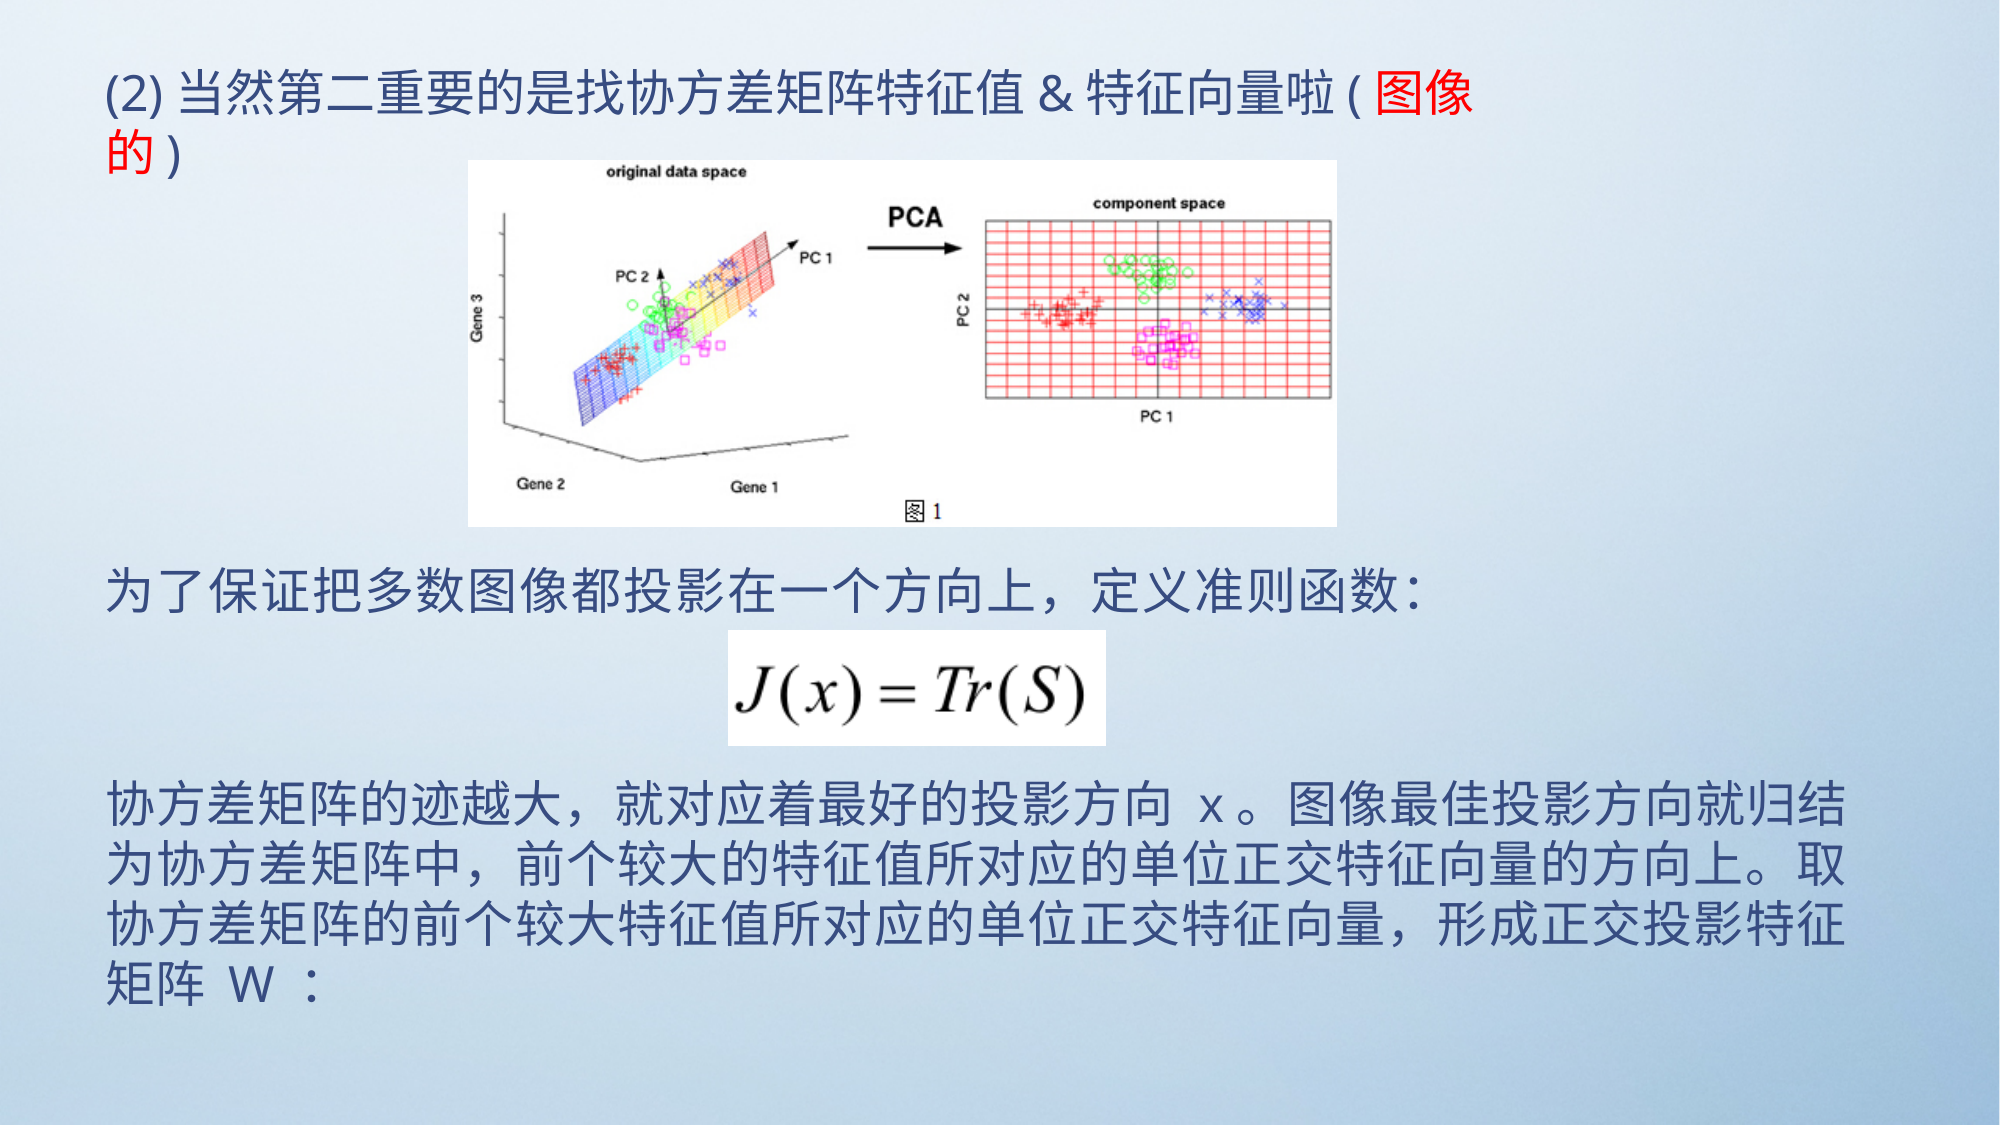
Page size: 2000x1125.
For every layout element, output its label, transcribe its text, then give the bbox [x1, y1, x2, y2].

text_box (2)当然第二重要的是找协方差矩阵特征值&特征向量啦(图像的) [90, 54, 1520, 190]
picture [0, 0, 2000, 1125]
text_box 为了保证把多数图像都投影在一个方向上，定义准则函数： [90, 551, 1417, 627]
